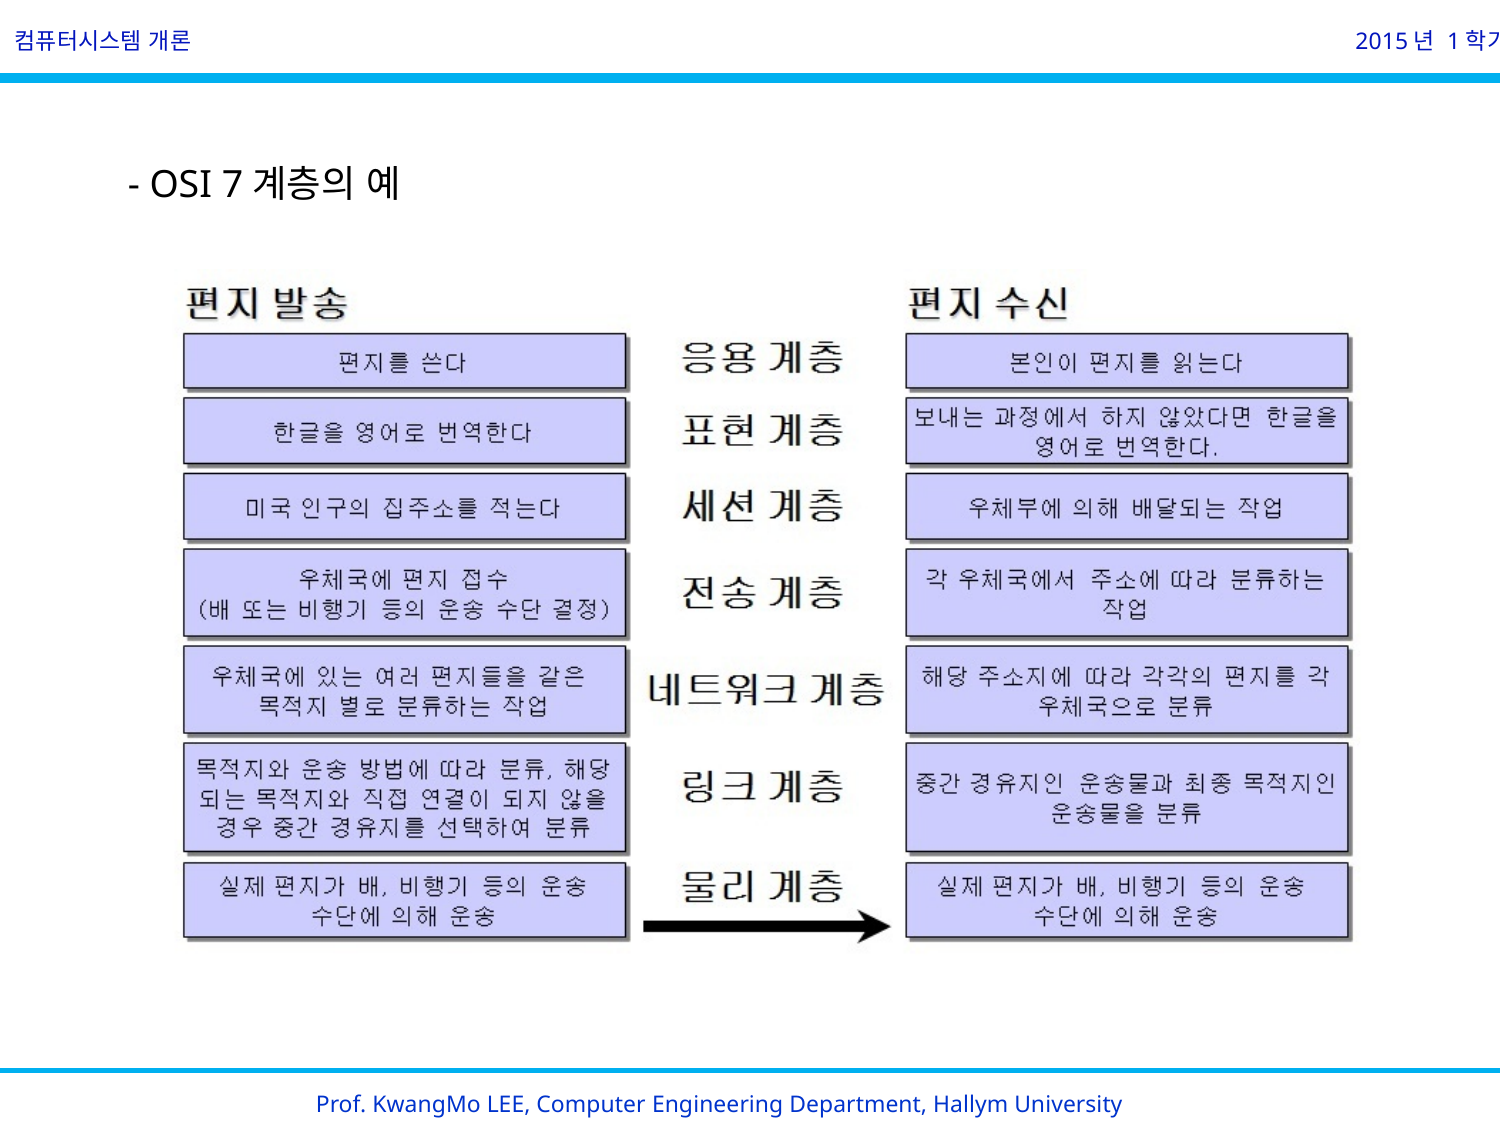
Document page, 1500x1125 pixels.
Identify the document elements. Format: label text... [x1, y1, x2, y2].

text_box Prof. KwangMo LEE, Computer Engineering Department, Hallym University [301, 1082, 1247, 1125]
text_box 컴퓨터시스템 개론 [0, 19, 225, 62]
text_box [105, 152, 1383, 985]
text_box 2015년 1학기 [1340, 19, 1500, 62]
